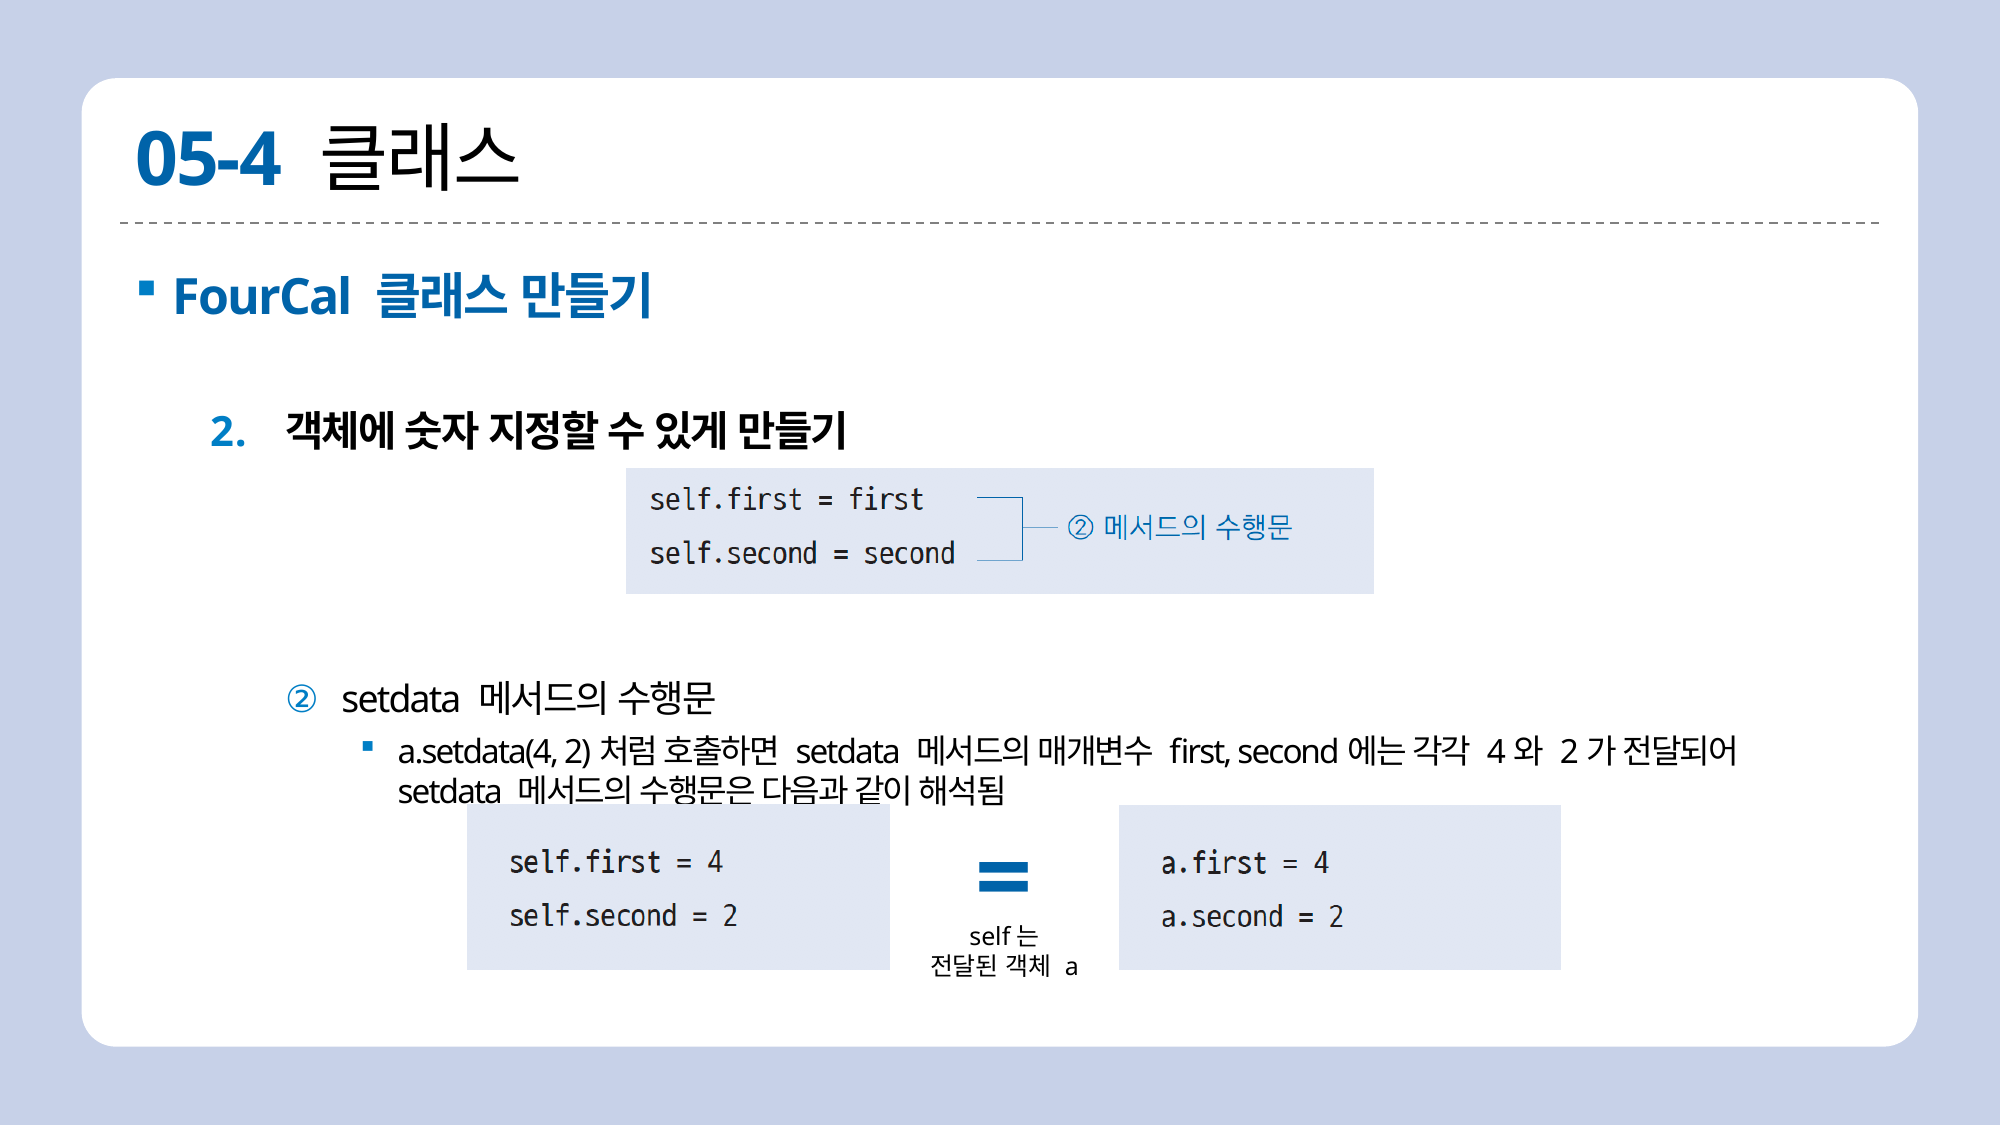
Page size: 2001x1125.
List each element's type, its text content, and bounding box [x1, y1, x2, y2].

list FourCal 클래스 만들기 객체에 숫자 지정할 수 있게 만들기 setdata 메서드의 수행문 a.setdata(4, 2)처럼 호출하면 setdata 메서드의 매개변수 first, second에는 각각 4와 2가 전달되어 setdata 메서드의 수행문은 다음과 같이 해석됨 [120, 257, 1880, 1009]
text_box self는 전달된 객체 a [915, 913, 1094, 988]
picture [626, 468, 1374, 594]
text_box = [960, 804, 1048, 913]
picture [1119, 804, 1561, 971]
picture [467, 804, 890, 971]
title 05-4 클래스 [120, 109, 1880, 209]
